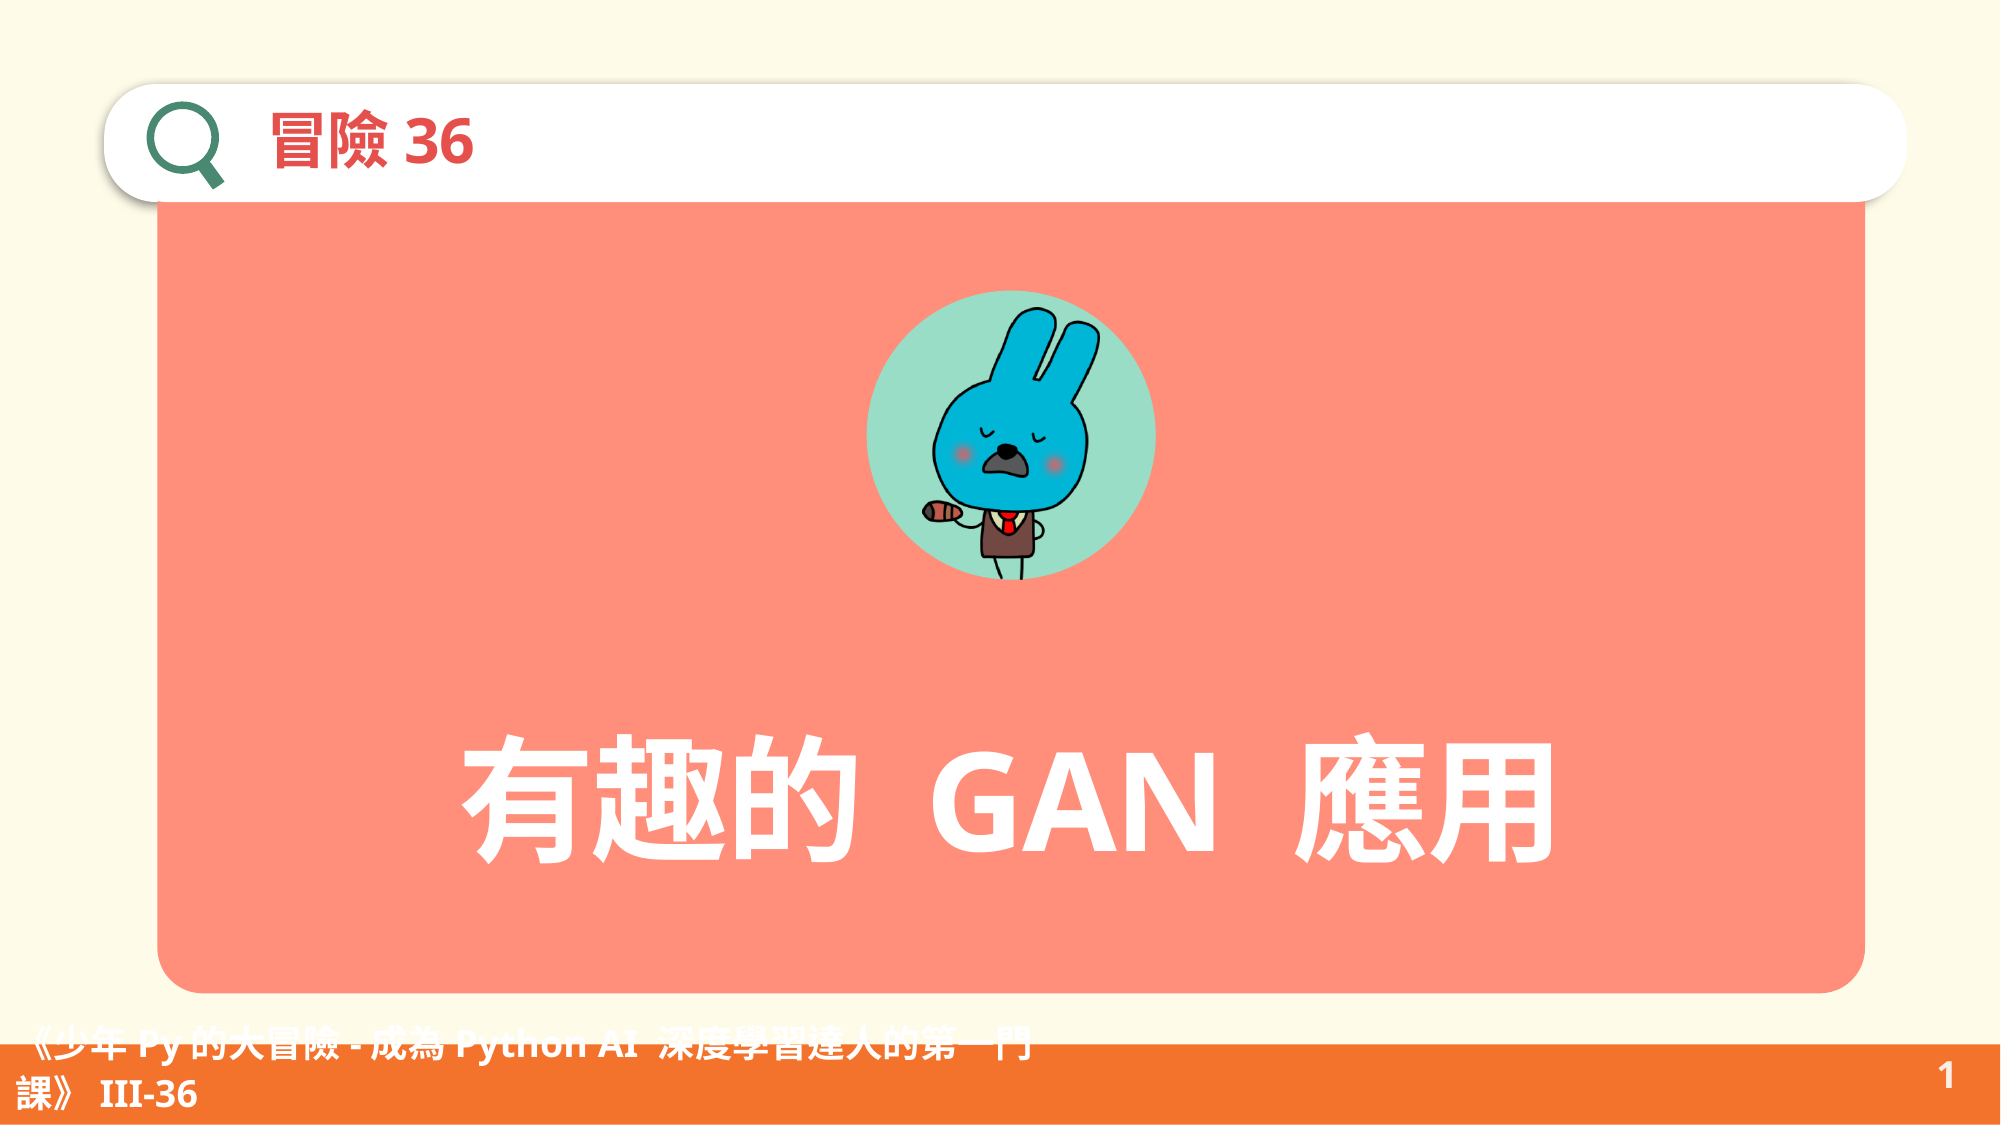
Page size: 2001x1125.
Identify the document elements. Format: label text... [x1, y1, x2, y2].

slide_number 1 [1912, 1047, 1982, 1111]
list 冒險36 [257, 106, 1838, 185]
picture [922, 307, 1100, 580]
list 有趣的 GAN 應用 [160, 736, 1863, 888]
